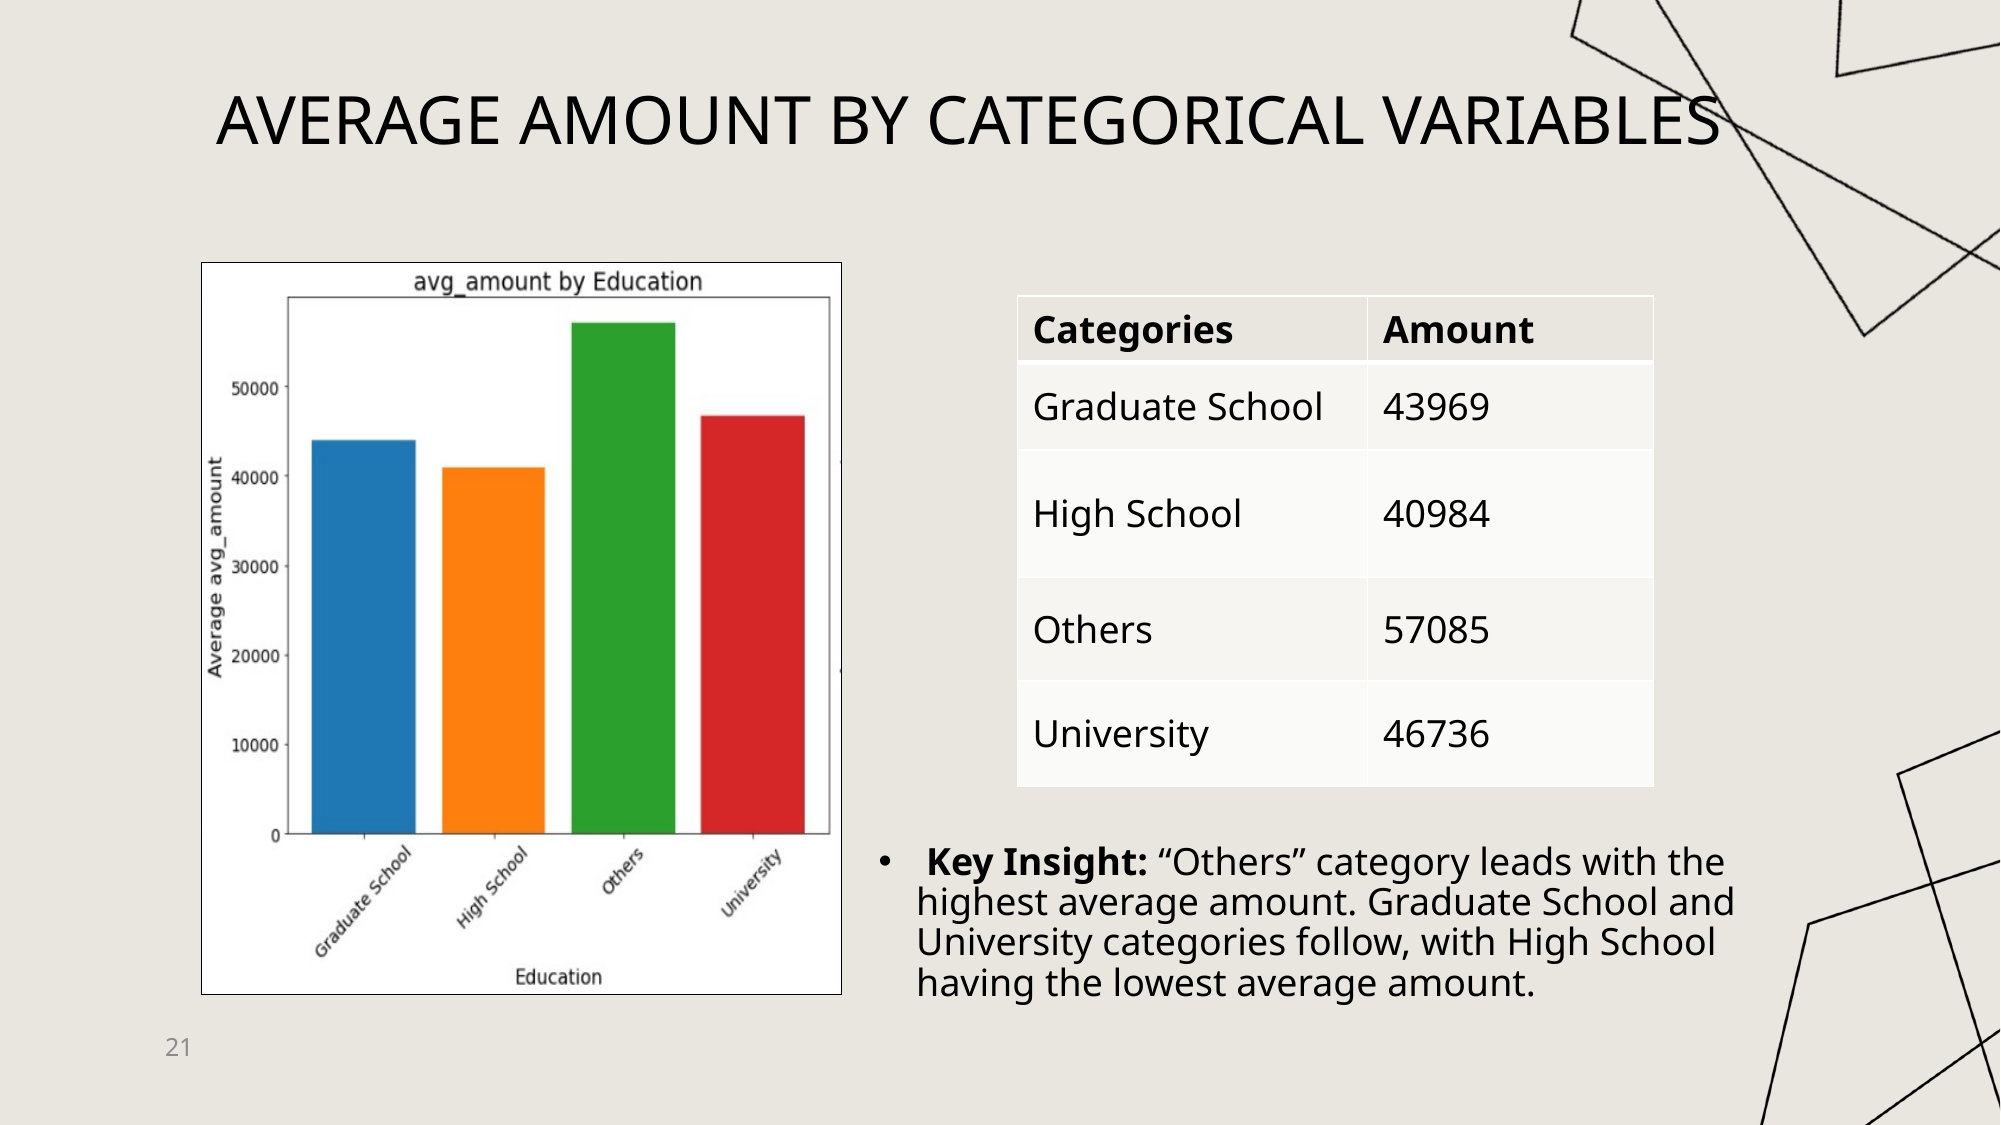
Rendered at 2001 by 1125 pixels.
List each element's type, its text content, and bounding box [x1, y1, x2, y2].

table_cell High School [1018, 451, 1367, 576]
table_cell 43969 [1368, 365, 1653, 449]
table_cell Others [1018, 578, 1367, 680]
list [201, 262, 842, 995]
list Key Insight: “Others” category leads with the highest average amount. Graduate School and University categories follow, with High School having the lowest average amount. [863, 765, 1807, 1125]
table_cell 40984 [1368, 451, 1653, 576]
picture [1553, 0, 2000, 345]
table_header Categories [1018, 297, 1367, 360]
table_cell University [1018, 682, 1367, 785]
slide_number 21 [150, 1024, 254, 1074]
table_header Amount [1368, 297, 1653, 360]
title Average amount by categorical variables [201, 0, 1765, 246]
table_cell 46736 [1368, 682, 1653, 785]
picture [1723, 654, 2001, 1125]
table_cell 57085 [1368, 578, 1653, 680]
table_cell Graduate School [1018, 365, 1367, 449]
